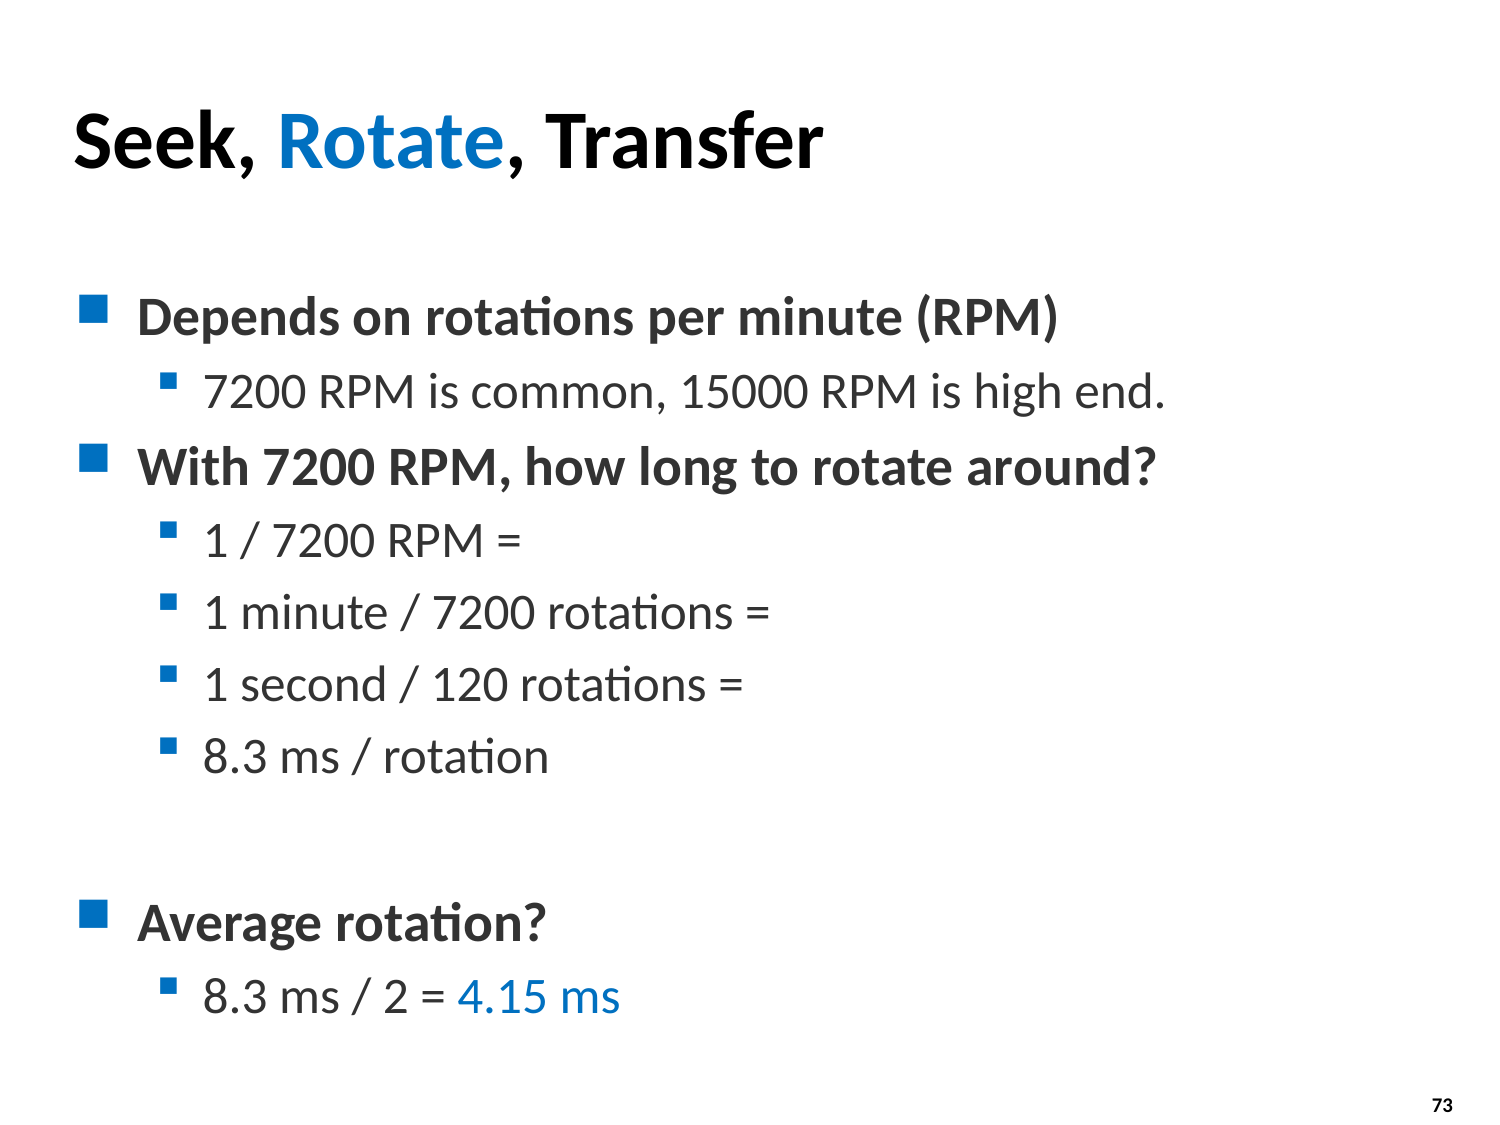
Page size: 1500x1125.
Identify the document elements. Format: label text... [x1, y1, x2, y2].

list Depends on rotations per minute (RPM) 7200 RPM is common, 15000 RPM is high end. With 7200 RPM, how long to rotate around? 1 / 7200 RPM = 1 minute / 7200 rotations = 1 second / 120 rotations = 8.3 ms / rotation Average rotation? 8.3 ms / 2 = 4.15 ms [65, 272, 1347, 1056]
title Seek, Rotate, Transfer [58, 72, 1305, 199]
